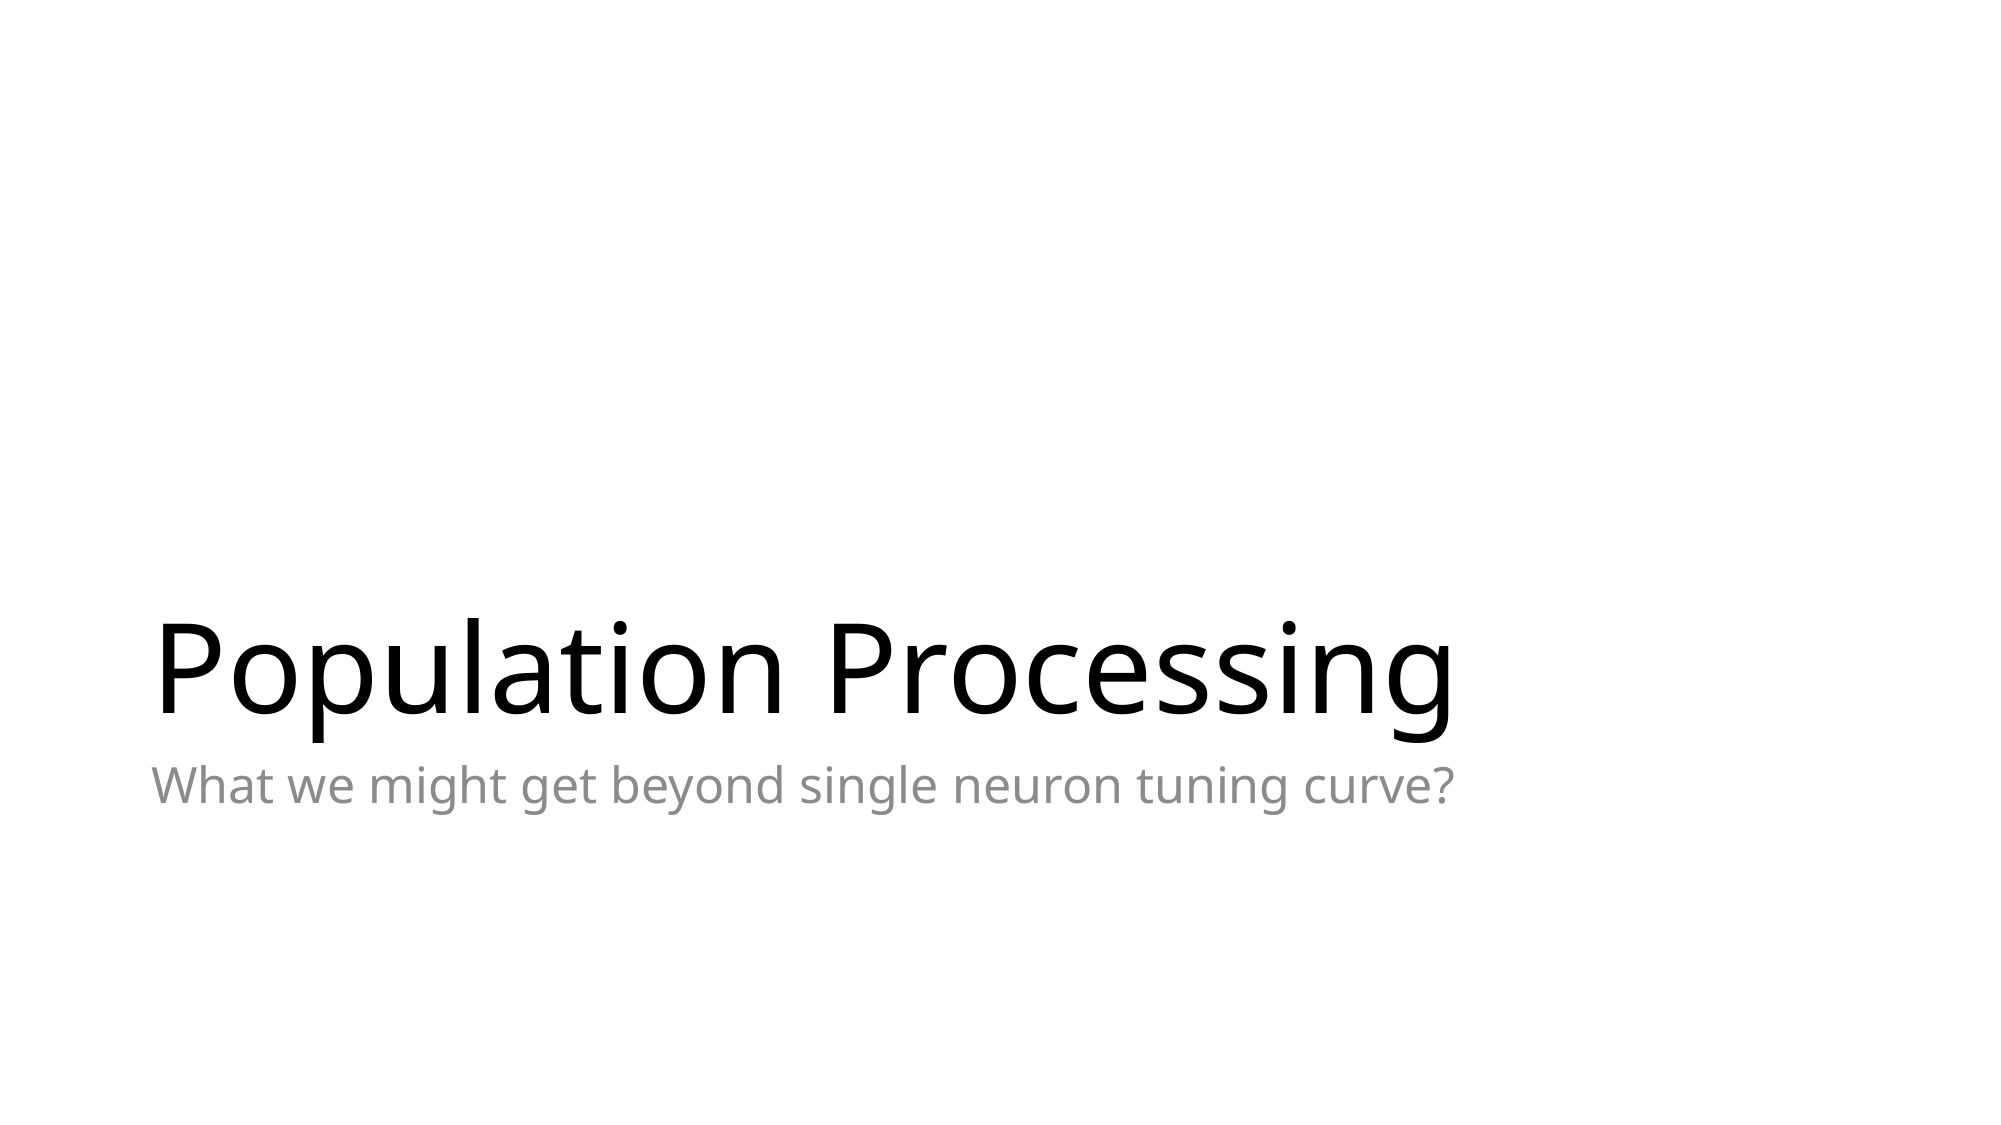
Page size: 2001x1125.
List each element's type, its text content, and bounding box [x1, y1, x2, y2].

list What we might get beyond single neuron tuning curve? [136, 752, 1862, 999]
title Population Processing [136, 280, 1862, 749]
